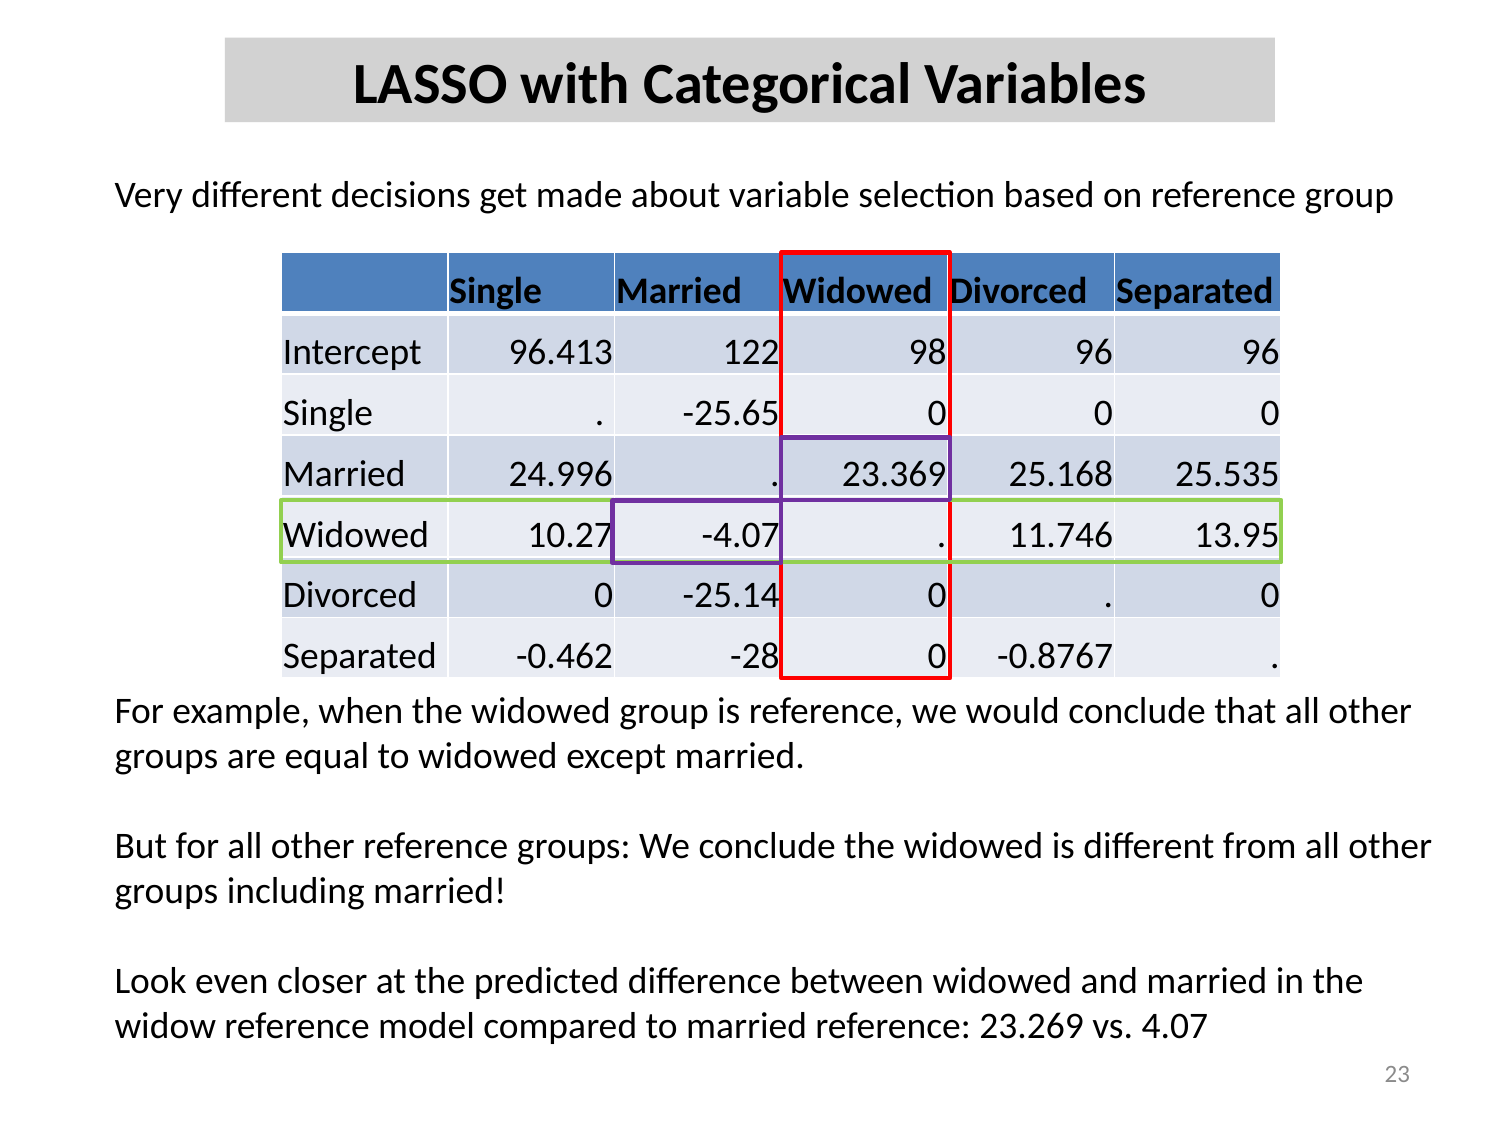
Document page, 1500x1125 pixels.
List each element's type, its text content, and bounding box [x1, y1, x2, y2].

table_cell -0.8767 [952, 618, 1114, 677]
table_cell Separated [282, 618, 447, 677]
table_cell Divorced [282, 564, 447, 617]
table_cell . [449, 375, 614, 434]
table_cell 25.535 [1115, 436, 1280, 495]
text_box Very different decisions get made about variable selection based on reference group [99, 162, 1463, 313]
text_box LASSO with Categorical Variables [224, 37, 1275, 123]
text_box [610, 498, 783, 565]
text_box [279, 498, 610, 564]
table_header Single [449, 253, 614, 311]
table_cell Married [282, 436, 447, 495]
text_box For example, when the widowed group is reference, we would conclude that all other groups are equal to widowed except married. But for all other reference groups: We conclude the widowed is different from all other groups including married! Look even closer at the predicted difference between widowed and married in the widow reference model compared to married reference: 23.269 vs. 4.07 [99, 678, 1463, 1125]
text_box [779, 250, 952, 435]
table_cell 25.168 [952, 436, 1114, 495]
table_cell -25.65 [615, 375, 779, 434]
table_cell . [952, 564, 1114, 617]
table_cell -25.14 [615, 565, 779, 617]
table_cell Intercept [282, 316, 447, 373]
table_cell 96 [1115, 316, 1280, 373]
table_header Divorced [952, 253, 1114, 311]
table_cell 0 [449, 564, 614, 617]
table_cell . [615, 436, 779, 495]
table_cell 0 [1115, 375, 1280, 434]
text_box [783, 498, 1283, 564]
table_cell -28 [615, 618, 779, 677]
text_box [779, 564, 952, 678]
text_box [779, 435, 952, 502]
table_header Separated [1115, 253, 1280, 311]
table_cell 122 [615, 316, 779, 373]
table_cell 0 [952, 375, 1114, 434]
table_header Married [615, 253, 779, 311]
table_cell -0.462 [449, 618, 614, 677]
table_cell 24.996 [449, 436, 614, 495]
table_header [282, 253, 447, 311]
table_cell 96.413 [449, 316, 614, 373]
table_cell Single [282, 375, 447, 434]
table_cell 96 [952, 316, 1114, 373]
table_cell 0 [1115, 564, 1280, 617]
table_cell . [1115, 618, 1280, 677]
